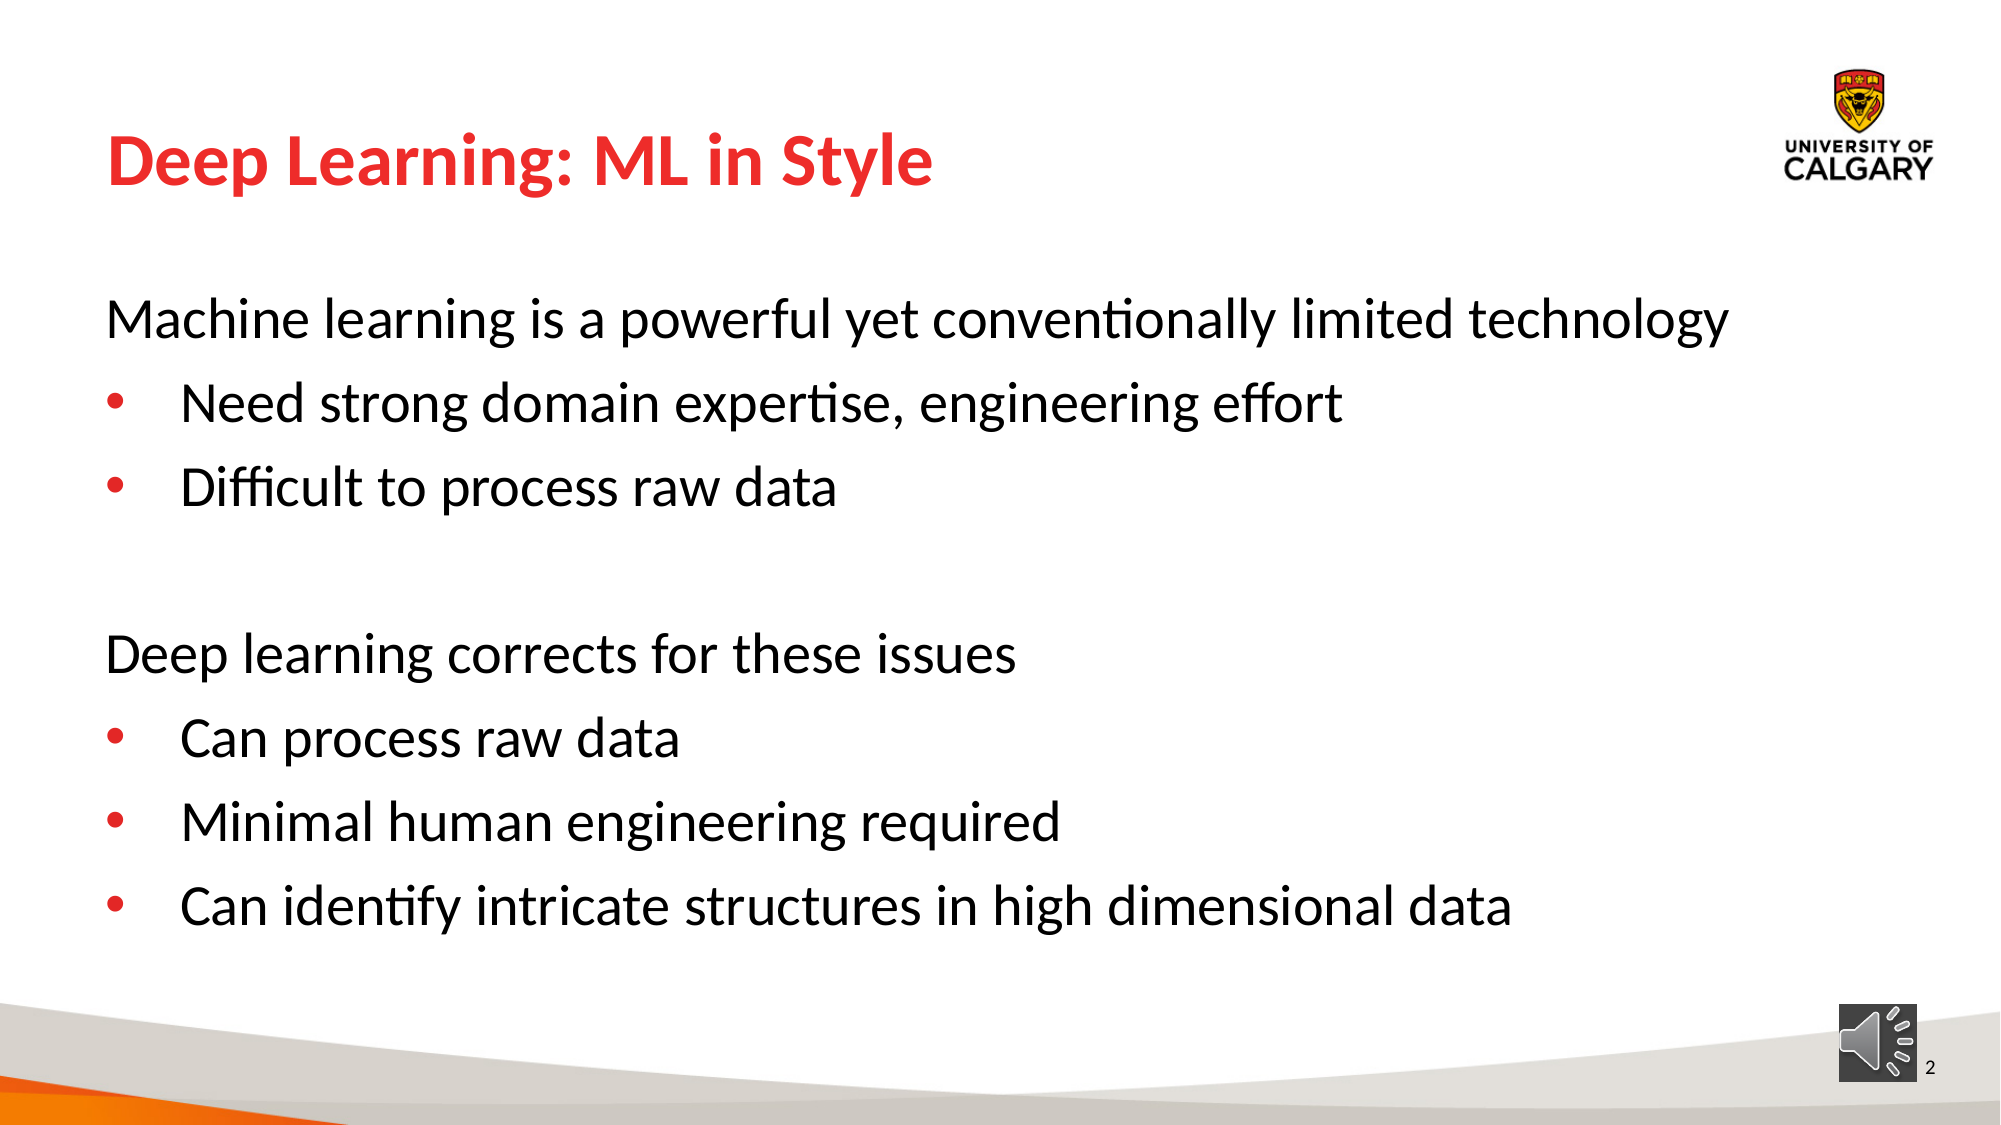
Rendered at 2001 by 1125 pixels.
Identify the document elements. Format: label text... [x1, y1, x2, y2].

slide_number 2 [1500, 1046, 1951, 1107]
title Deep Learning: ML in Style [92, 76, 1688, 246]
picture [0, 0, 2001, 1125]
list Machine learning is a powerful yet conventionally limited technology Need strong domain expertise, engineering effort Difficult to process raw data Deep learning corrects for these issues Can process raw data Minimal human engineering required Can identify intricate structures in high dimensional data [90, 280, 1951, 969]
